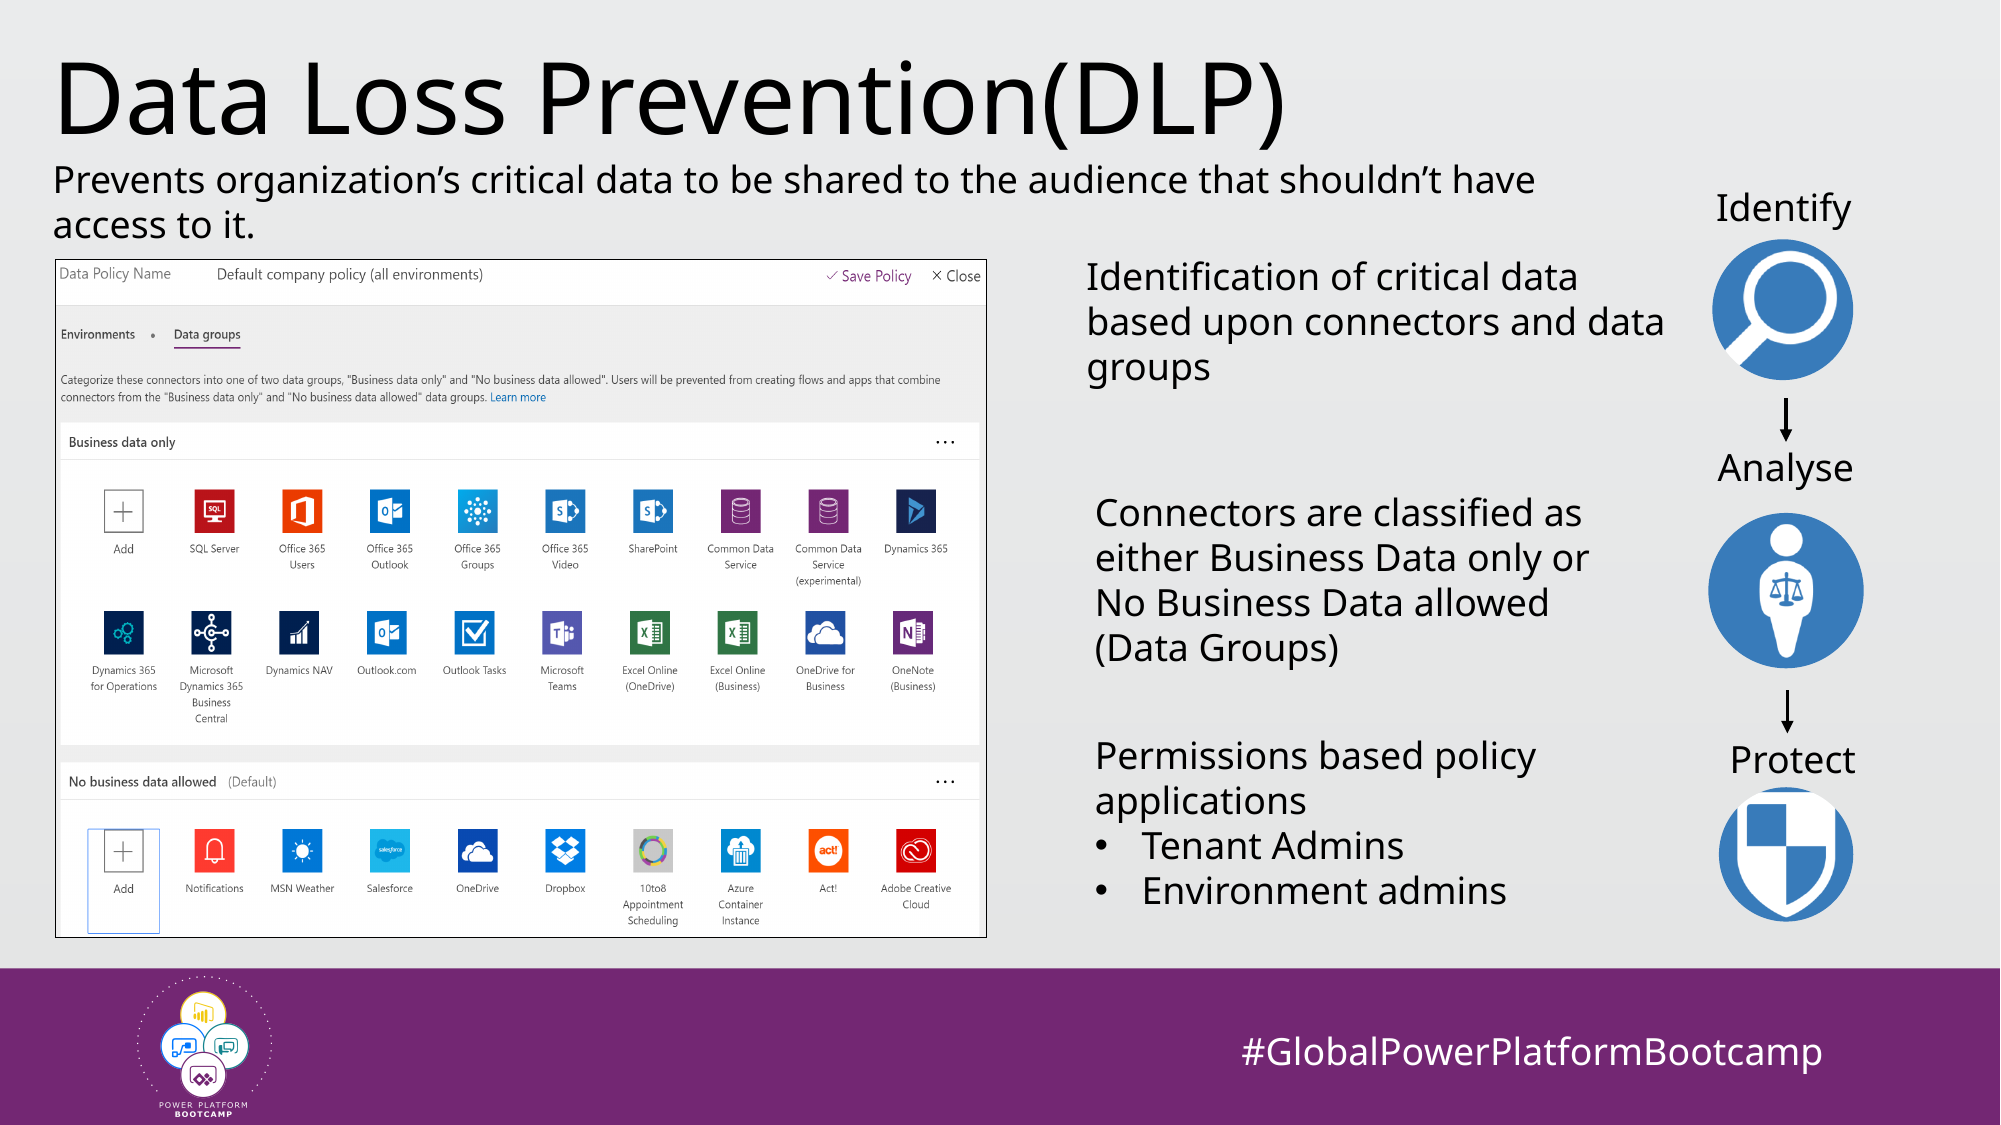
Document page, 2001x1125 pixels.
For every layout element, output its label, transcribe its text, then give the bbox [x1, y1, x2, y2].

text_box Identify [1642, 181, 1936, 236]
picture [1708, 512, 1864, 669]
picture [55, 259, 987, 938]
text_box Permissions based policy applications Tenant Admins Environment admins [1080, 724, 1635, 920]
text_box Prevents organization’s critical data to be shared to the audience that shouldn’t have access to it. [37, 148, 1642, 254]
title Data Loss Prevention(DLP) [37, 17, 1763, 181]
text_box Protect [1641, 733, 1945, 787]
text_box Identification of critical data based upon connectors and data groups [1071, 245, 1709, 395]
picture [1712, 239, 1854, 381]
picture [1718, 787, 1854, 922]
text_box Connectors are classified as either Business Data only or No Business Data allowed (Data Groups) [1080, 481, 1662, 677]
text_box Analyse [1634, 441, 1938, 496]
picture [137, 976, 272, 1117]
